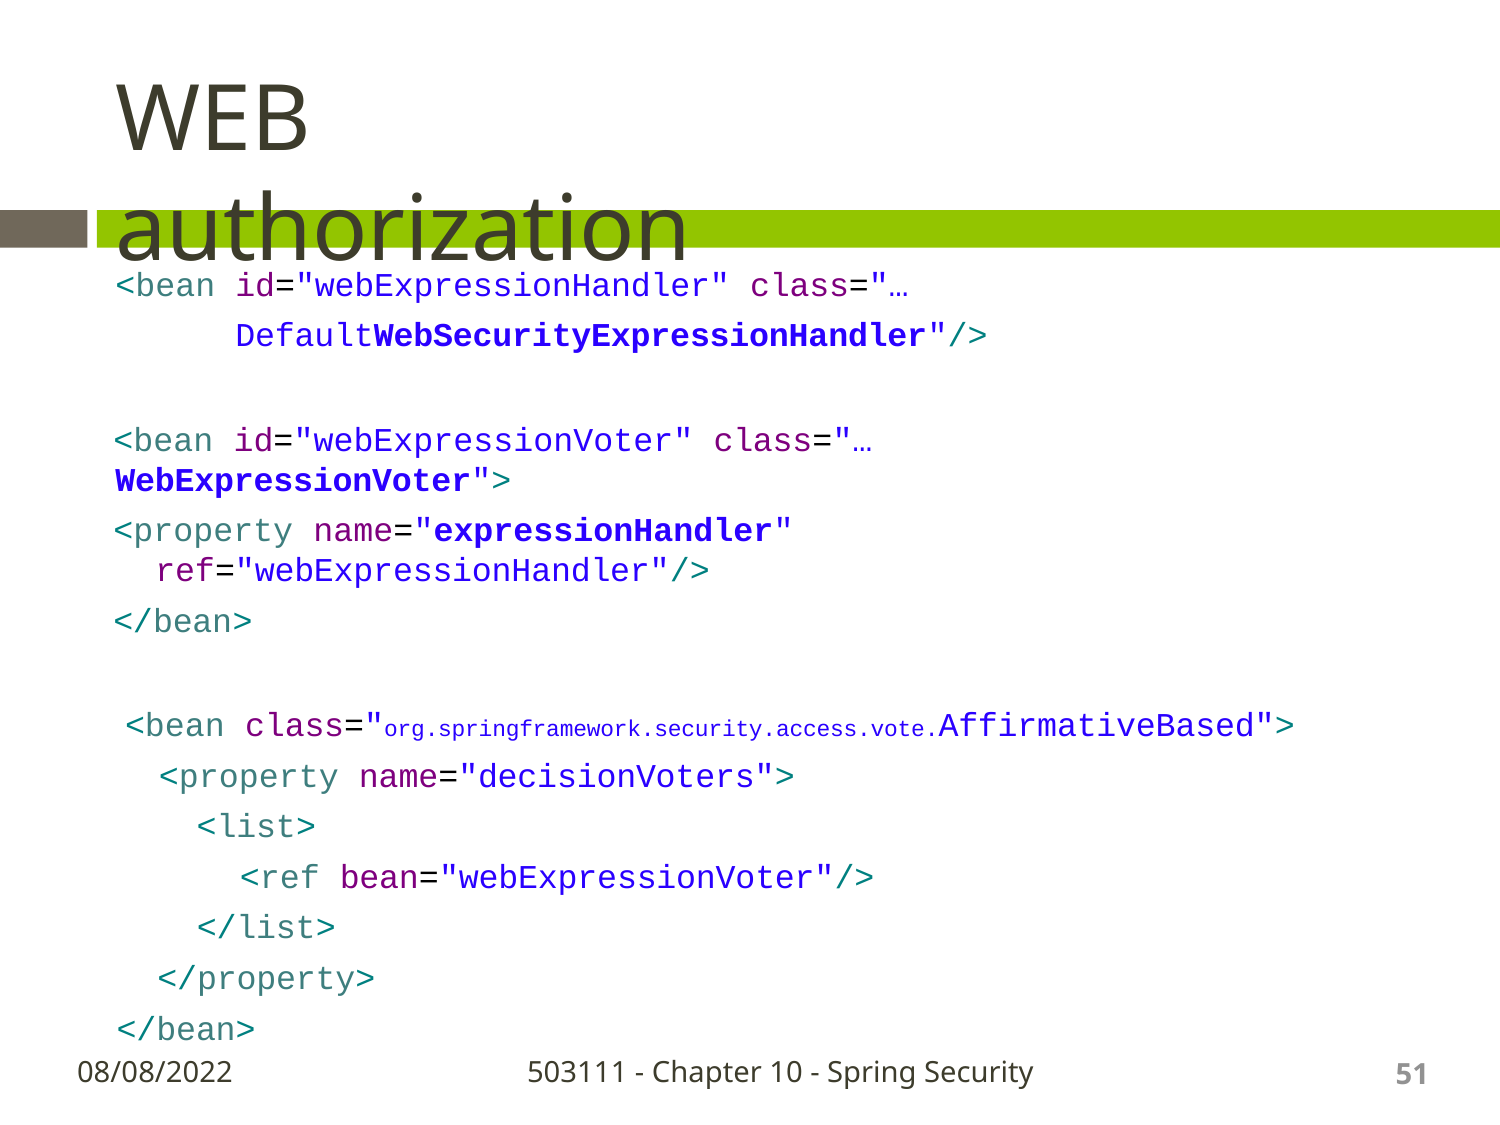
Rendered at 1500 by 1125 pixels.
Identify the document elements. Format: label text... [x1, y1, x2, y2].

text_box <bean id="webExpressionHandler" class="…DefaultWebSecurityExpressionHandler"/> <bean id="webExpressionVoter" class="…WebExpressionVoter"> <property name="expressionHandler" ref="webExpressionHandler"/> </bean> <bean class="org.springframework.security.access.vote.AffirmativeBased"> <property name="decisionVoters"> <list> <ref bean="webExpressionVoter"/> </list> </property> </bean> [113, 250, 1421, 1047]
slide_number 51 [1084, 1054, 1430, 1091]
title WEB authorization [113, 56, 795, 250]
footer 503111 - Chapter 10 - Spring Security [525, 1055, 1185, 1125]
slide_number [75, 1055, 410, 1125]
